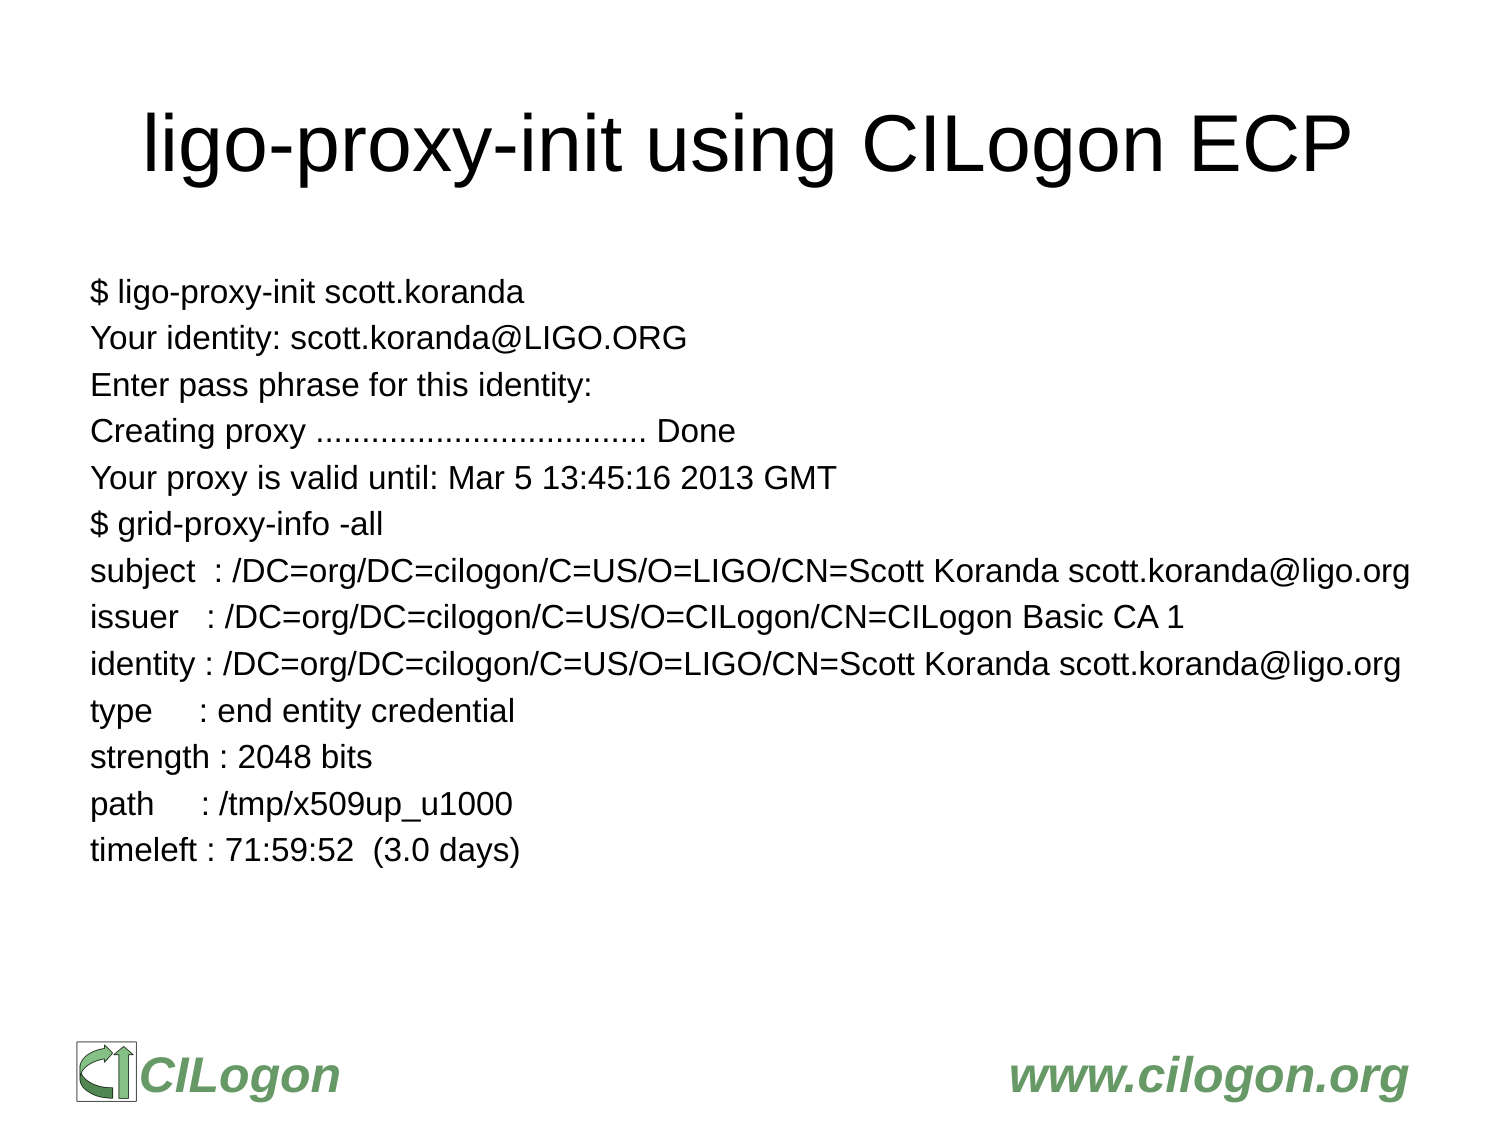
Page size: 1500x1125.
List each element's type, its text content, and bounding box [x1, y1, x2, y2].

picture [75, 1040, 138, 1103]
list $ ligo-proxy-init scott.koranda Your identity: scott.koranda@LIGO.ORG Enter pass phrase for this identity: Creating proxy .................................... Done Your proxy is valid until: Mar 5 13:45:16 2013 GMT $ grid-proxy-info -all subject : /DC=org/DC=cilogon/C=US/O=LIGO/CN=Scott Koranda scott.koranda@ligo.org issuer : /DC=org/DC=cilogon/C=US/O=CILogon/CN=CILogon Basic CA 1 identity : /DC=org/DC=cilogon/C=US/O=LIGO/CN=Scott Koranda scott.koranda@ligo.org type : end entity credential strength : 2048 bits path : /tmp/x509up_u1000 timeleft : 71:59:52 (3.0 days) [75, 262, 1500, 1005]
title ligo-proxy-init using CILogon ECP [75, 45, 1425, 233]
